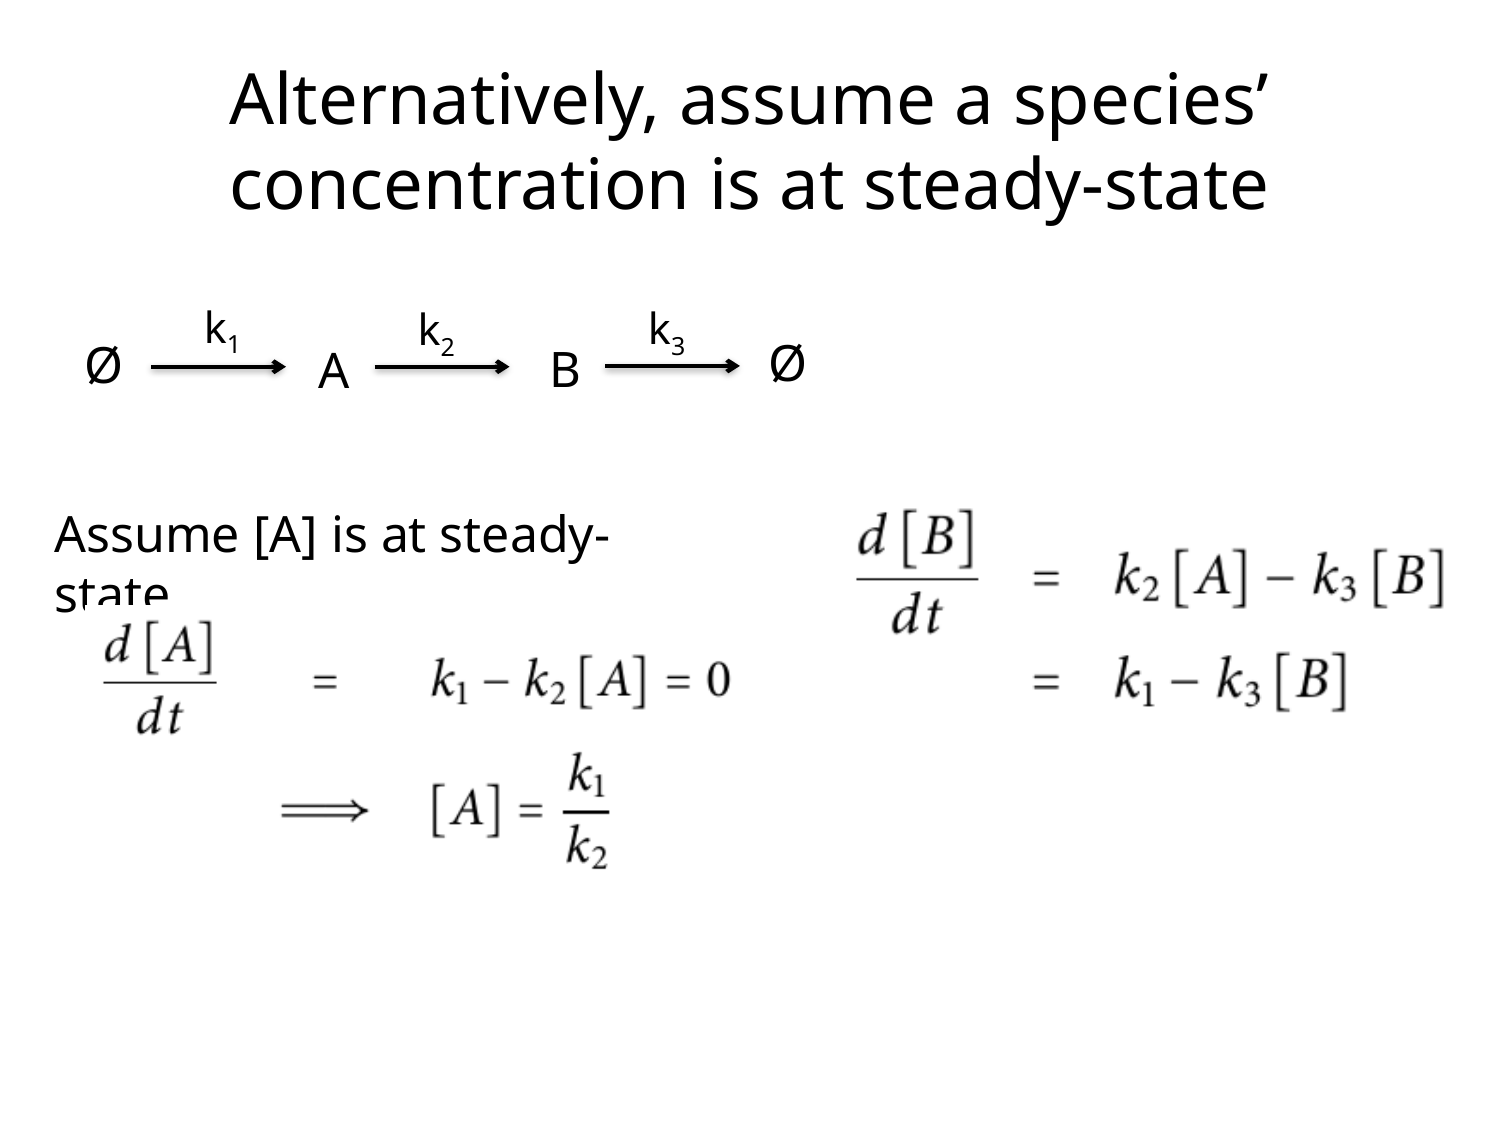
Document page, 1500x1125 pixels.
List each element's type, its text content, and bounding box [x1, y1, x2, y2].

text_box Assume [A] is at steady-state. [39, 494, 743, 685]
text_box Ø [754, 323, 823, 399]
text_box B [534, 331, 632, 406]
text_box Ø [69, 326, 138, 402]
picture [85, 604, 757, 888]
text_box k2 [402, 295, 500, 365]
text_box k1 [188, 292, 286, 364]
title Alternatively, assume a species’ concentration is at steady-state [75, 45, 1425, 233]
text_box k3 [633, 294, 731, 365]
text_box A [303, 332, 401, 407]
picture [840, 494, 1453, 718]
